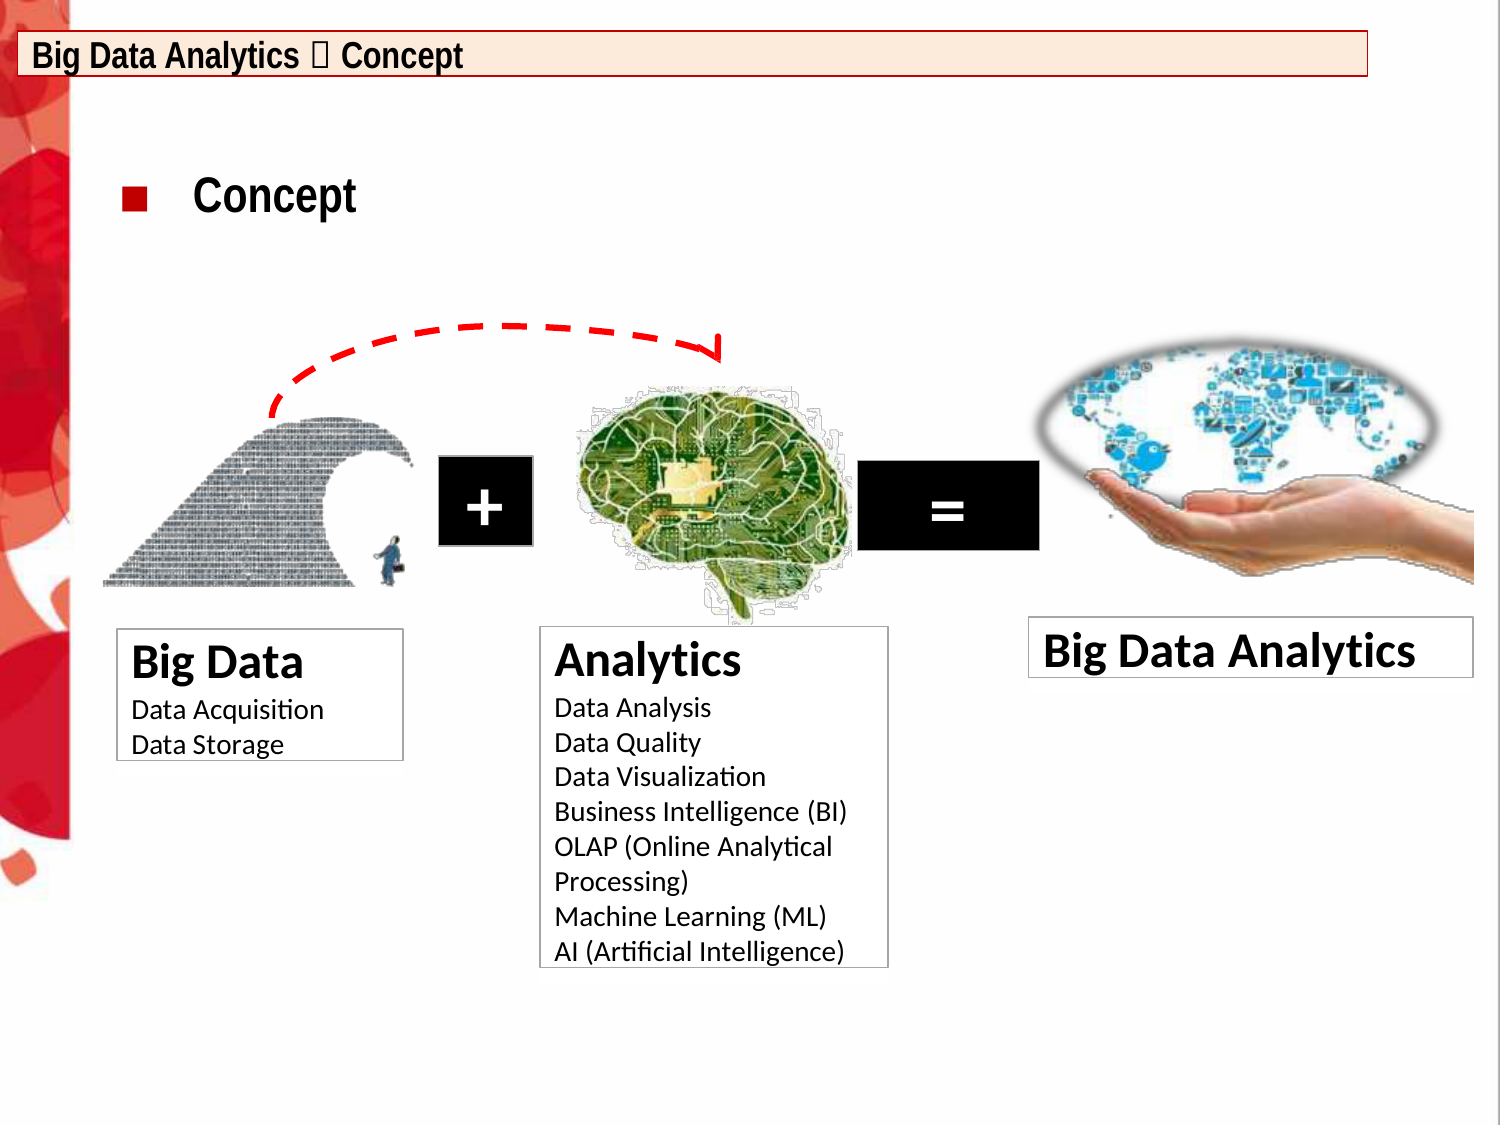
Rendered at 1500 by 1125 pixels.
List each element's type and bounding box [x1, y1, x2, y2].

text_box [501, 322, 527, 330]
text_box [291, 365, 317, 385]
text_box [857, 327, 1474, 693]
text_box [457, 323, 484, 331]
text_box [675, 333, 722, 364]
text_box [102, 393, 533, 587]
text_box [17, 30, 1368, 77]
text_box [414, 326, 440, 337]
text_box [576, 386, 853, 625]
text_box [588, 327, 615, 336]
picture [0, 0, 1500, 1125]
text_box [117, 628, 404, 776]
text_box [540, 626, 889, 985]
text_box [371, 334, 398, 348]
text_box [330, 347, 356, 363]
text_box [545, 324, 571, 332]
text_box [115, 162, 359, 223]
text_box [632, 331, 658, 343]
